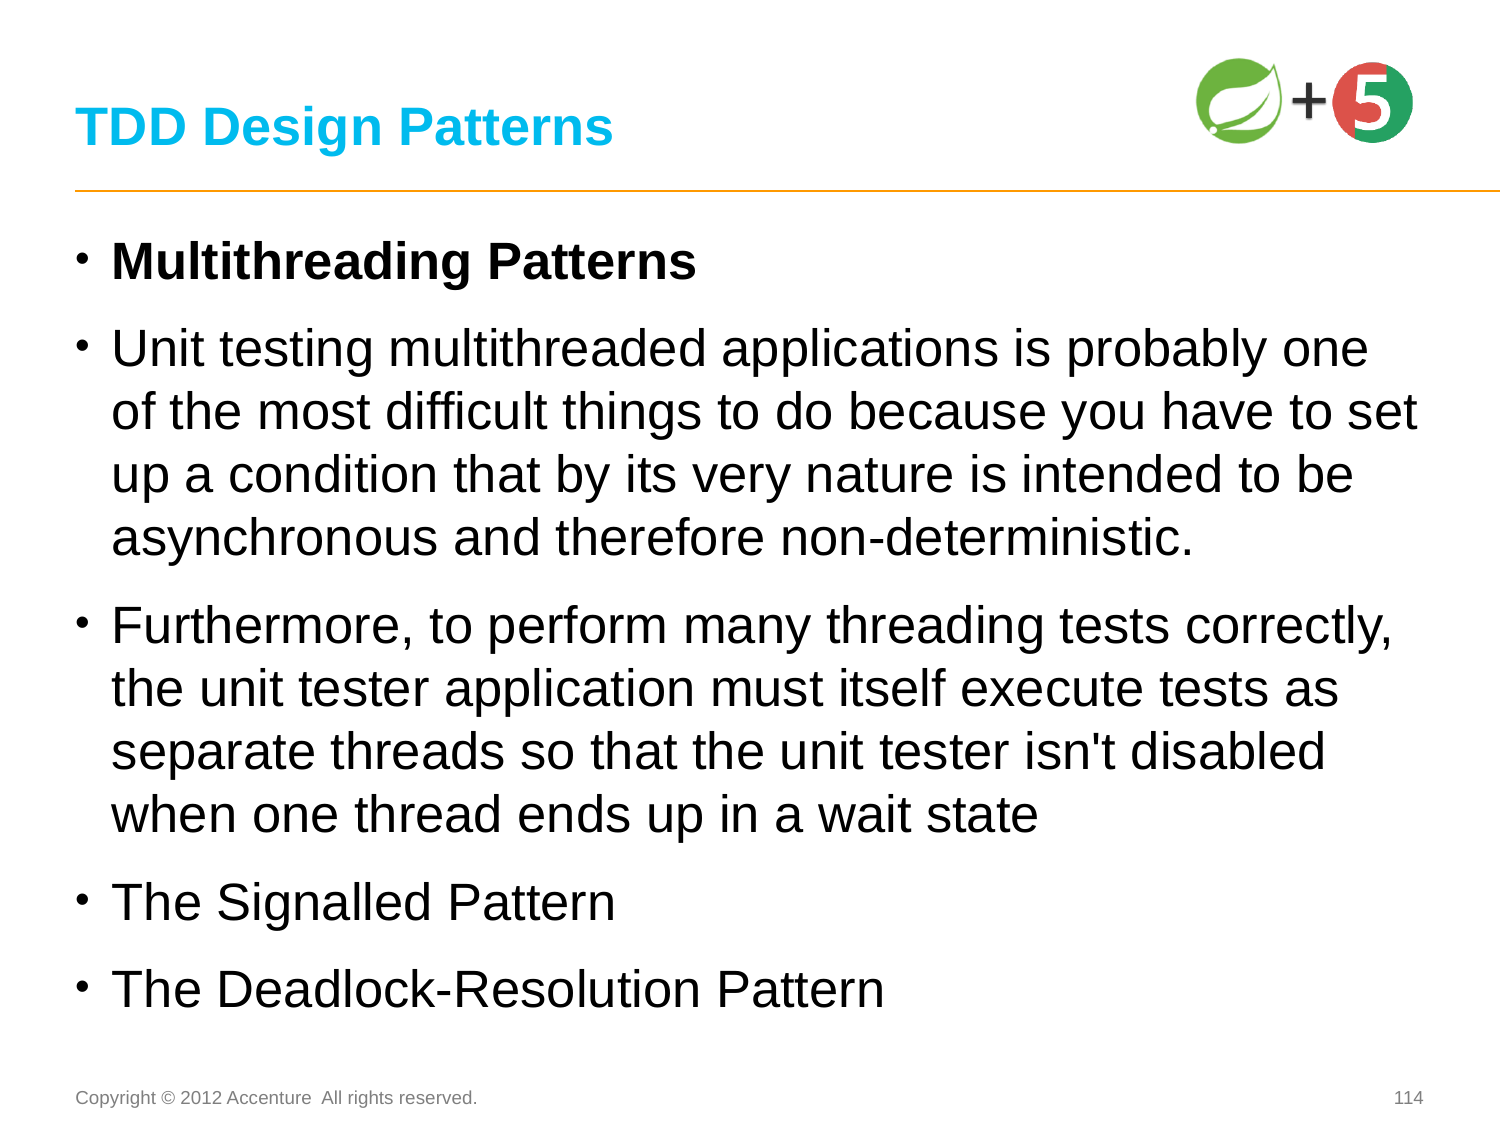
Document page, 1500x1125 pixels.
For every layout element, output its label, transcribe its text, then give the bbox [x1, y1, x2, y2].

list Multithreading Patterns Unit testing multithreaded applications is probably one of the most difficult things to do because you have to set up a condition that by its very nature is intended to be asynchronous and therefore non-deterministic. Furthermore, to perform many threading tests correctly, the unit tester application must itself execute tests as separate threads so that the unit tester isn't disabled when one thread ends up in a wait state The Signalled Pattern The Deadlock-Resolution Pattern [75, 226, 1425, 1018]
title TDD Design Patterns [75, 27, 1422, 157]
